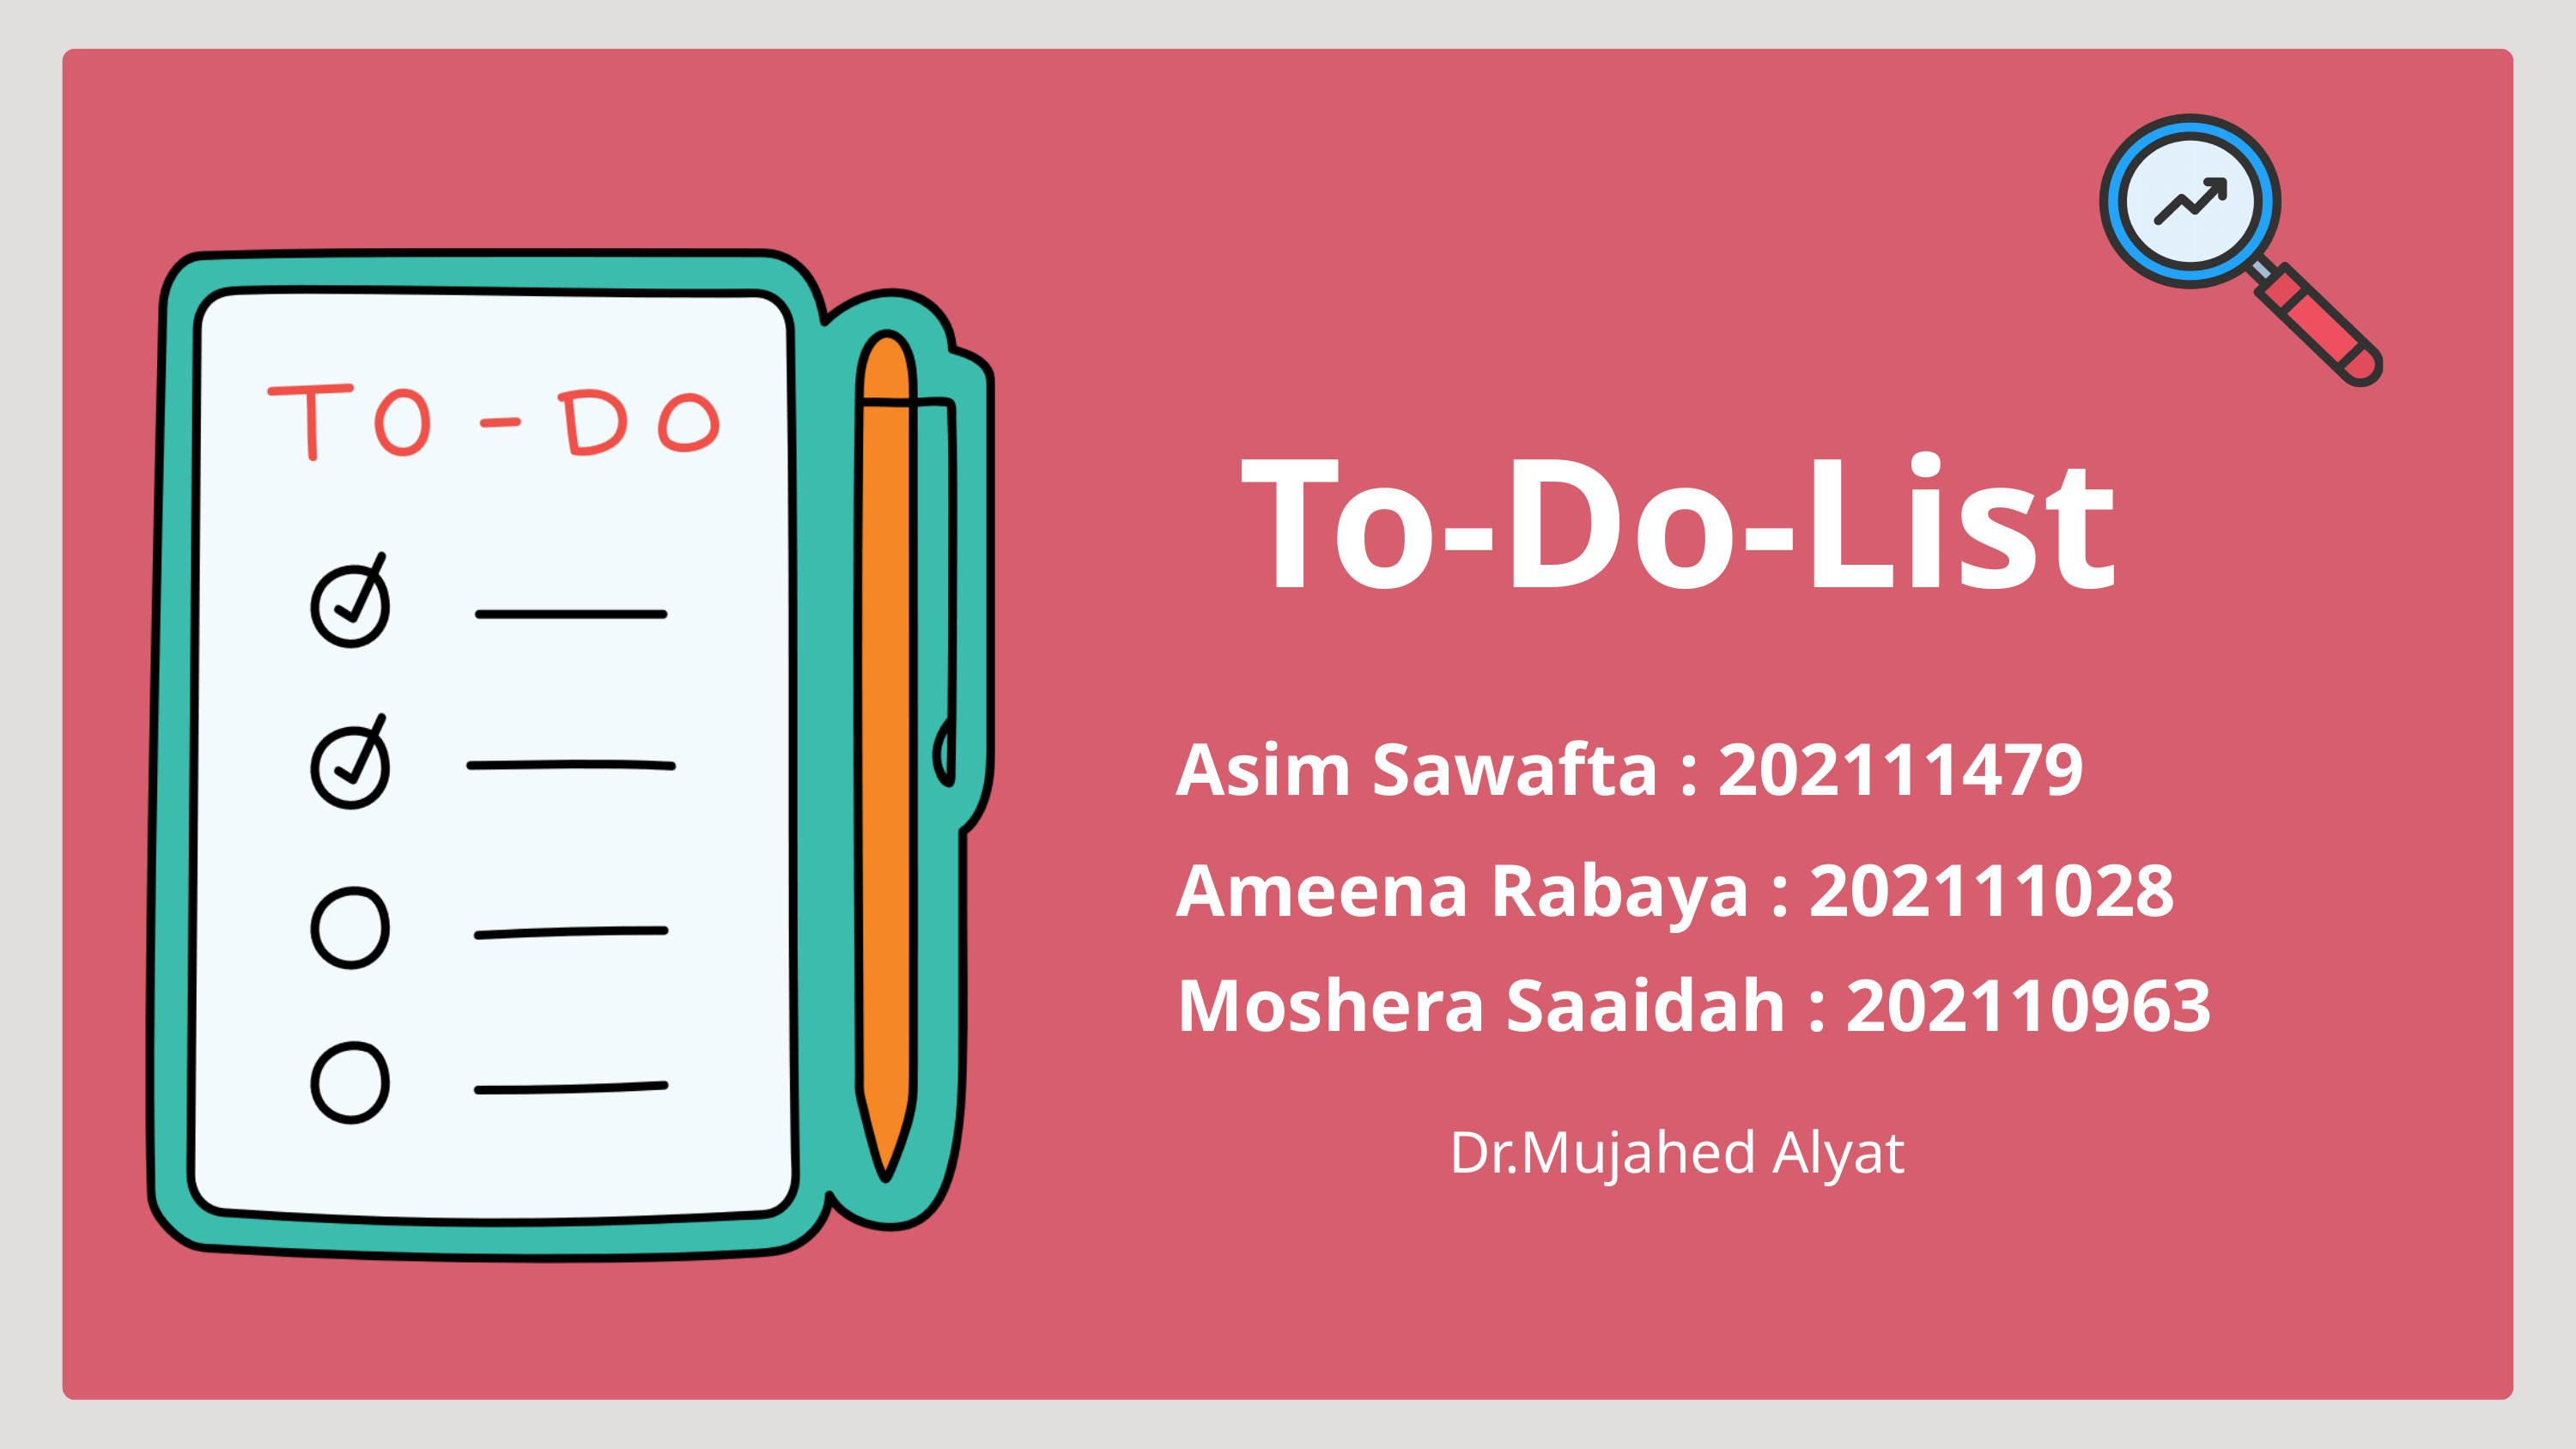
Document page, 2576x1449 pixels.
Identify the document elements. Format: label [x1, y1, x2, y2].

text_box [62, 48, 2514, 1400]
